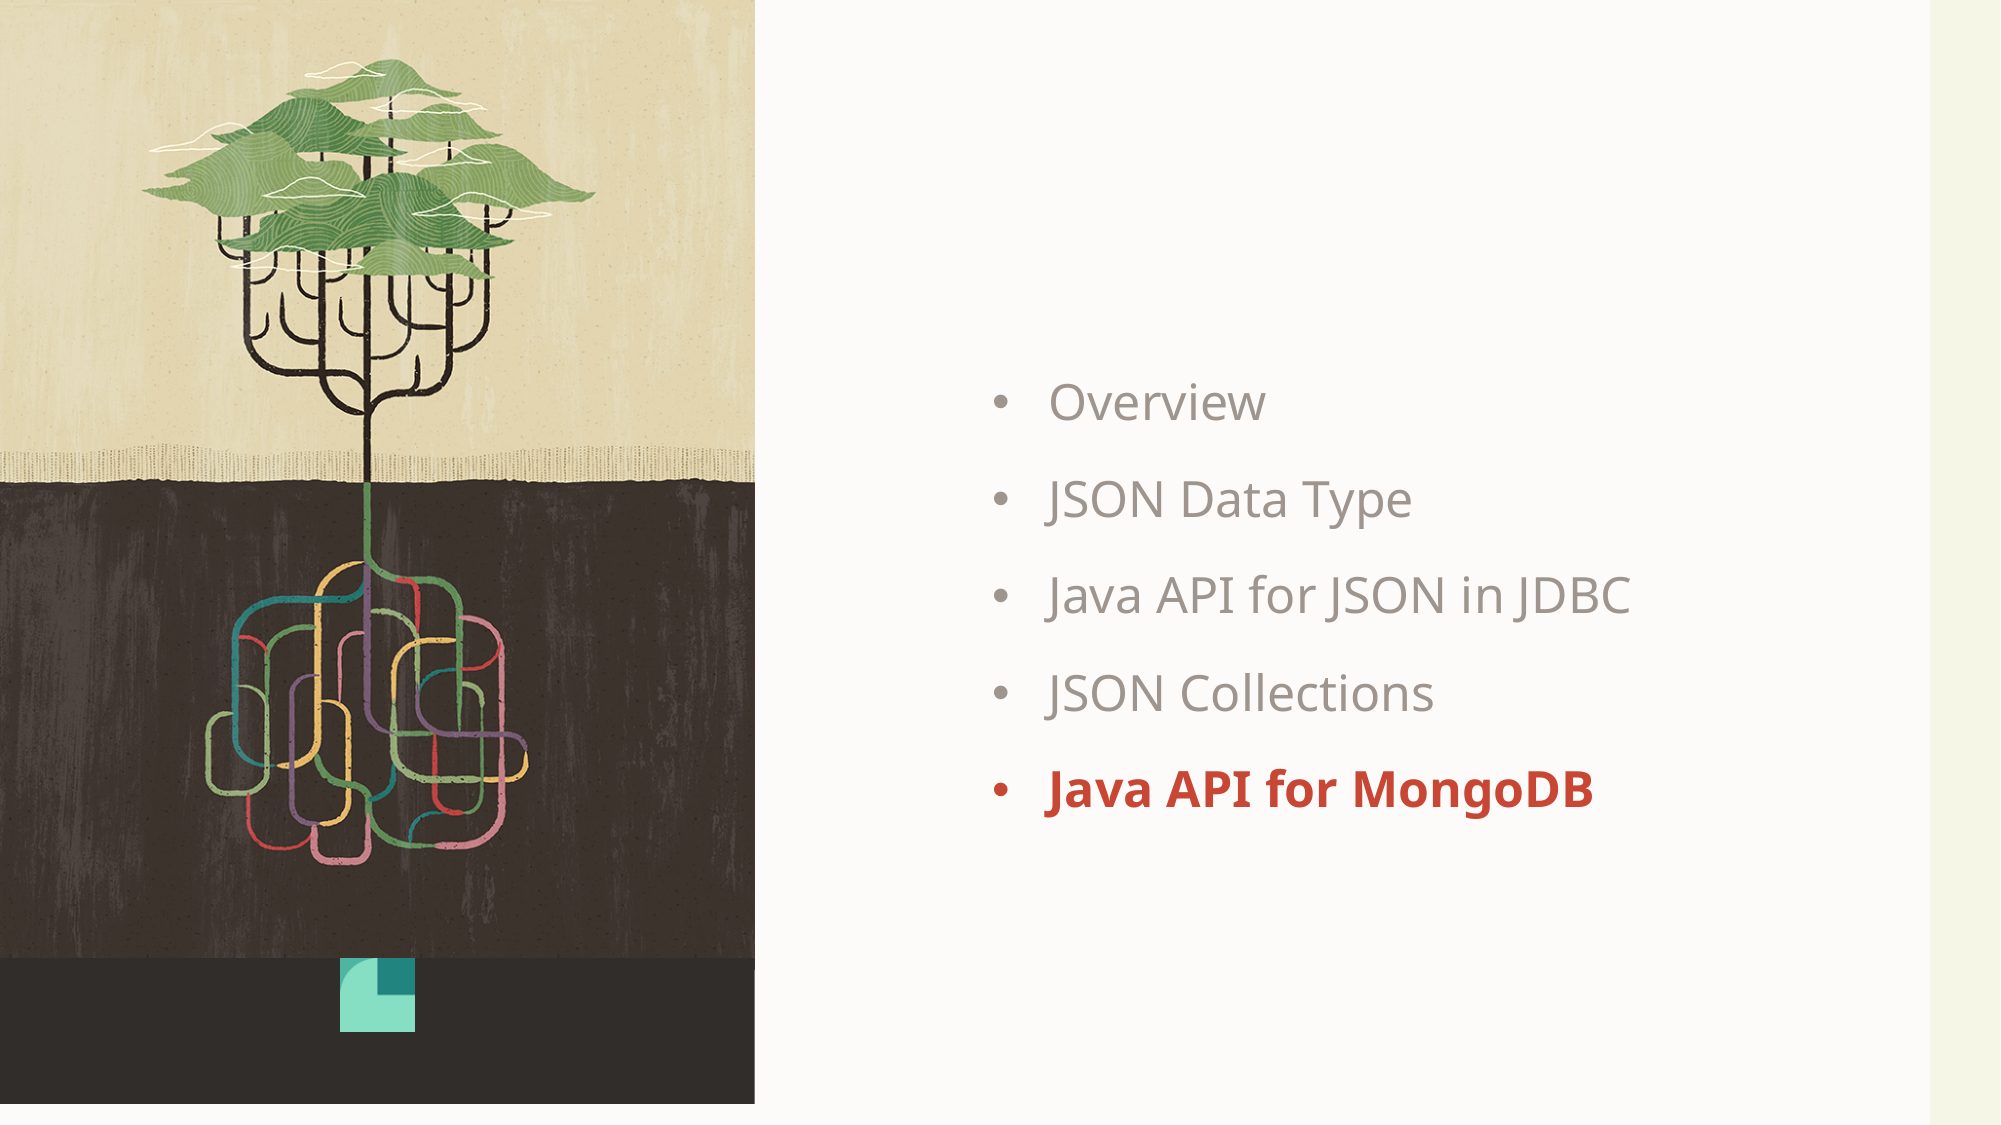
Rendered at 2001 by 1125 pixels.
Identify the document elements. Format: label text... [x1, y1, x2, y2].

text_box Java API for JSON in JDBC [977, 561, 1845, 626]
text_box JSON Collections [977, 657, 1845, 723]
picture [0, 0, 755, 1032]
text_box [977, 432, 2000, 728]
text_box Java API for MongoDB [977, 754, 1845, 820]
text_box Overview [977, 367, 2000, 432]
text_box JSON Data Type [977, 464, 1845, 529]
